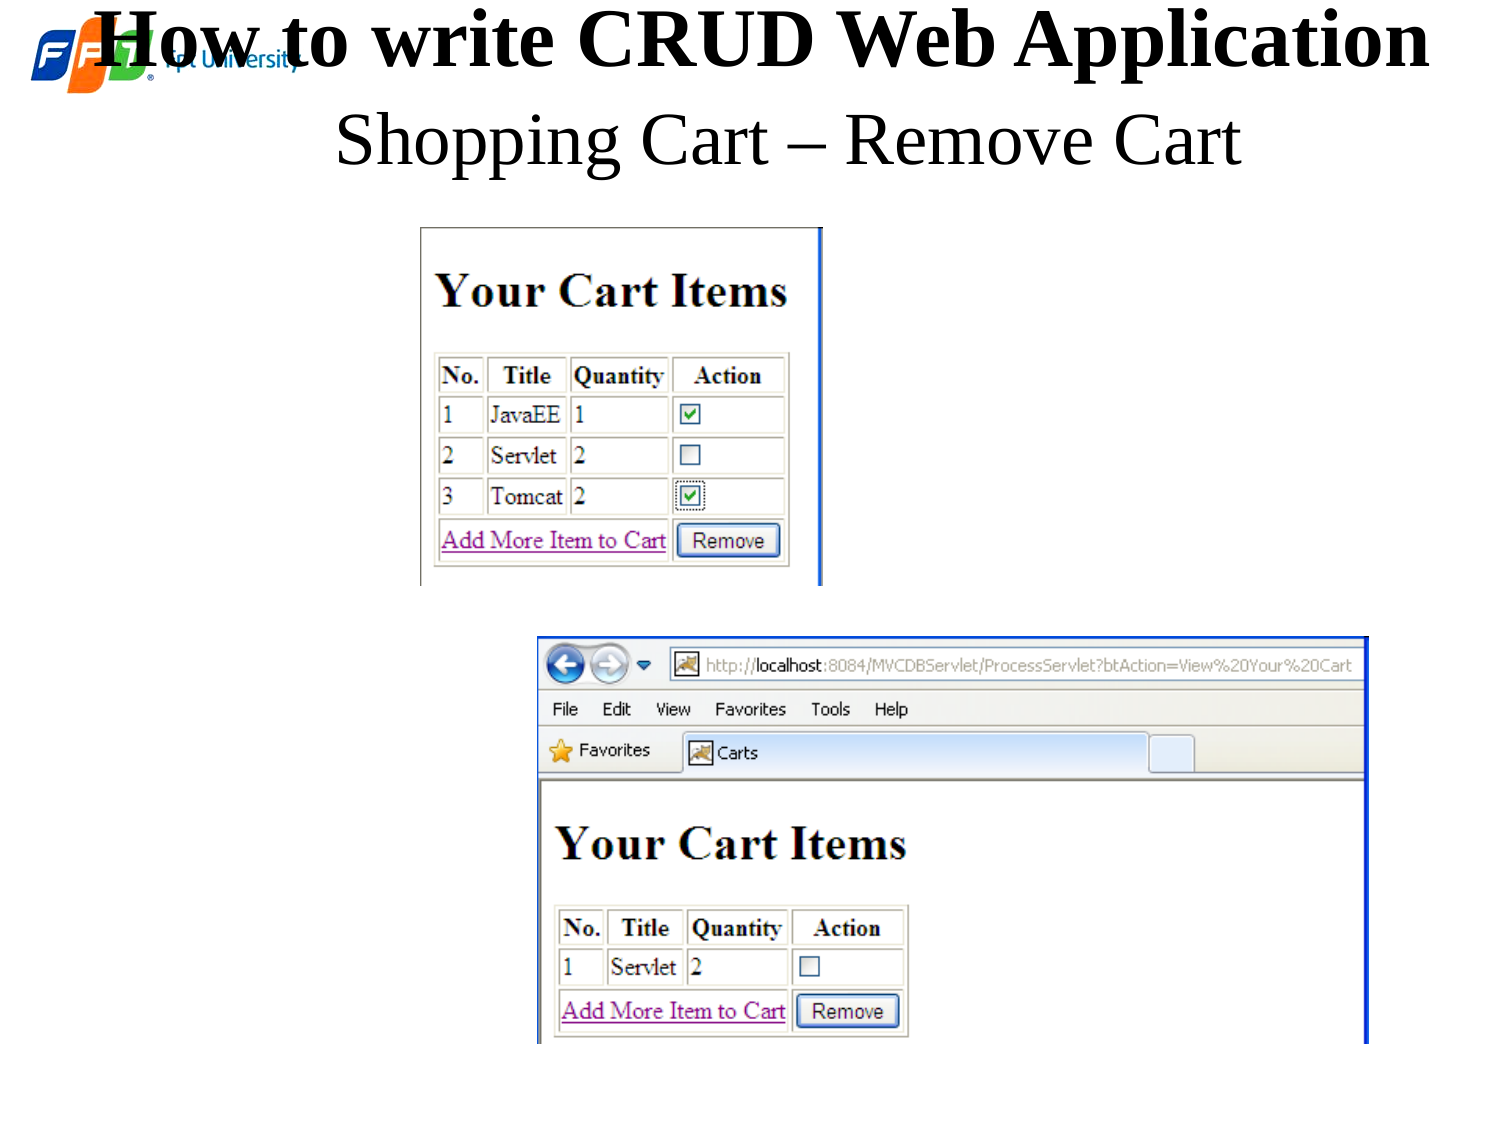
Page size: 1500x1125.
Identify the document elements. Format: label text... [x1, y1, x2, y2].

title How to write CRUD Web Application Shopping Cart – Remove Cart [45, 4, 1500, 191]
picture [420, 227, 823, 586]
picture [537, 635, 1369, 1045]
picture [0, 0, 325, 122]
